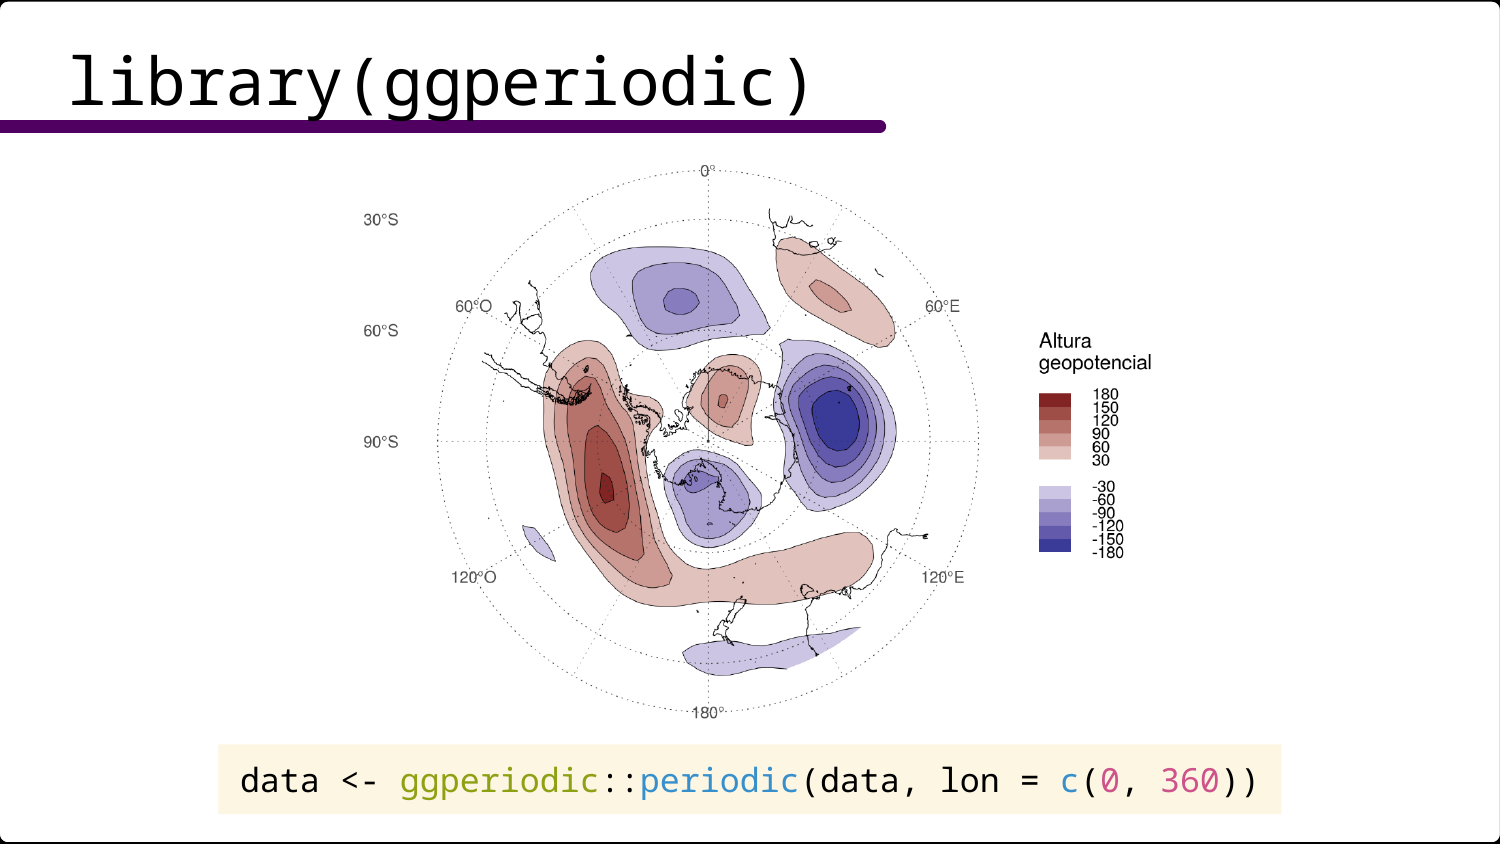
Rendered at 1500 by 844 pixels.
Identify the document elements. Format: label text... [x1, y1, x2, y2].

list library(ggperiodic) [52, 32, 951, 127]
text_box data <- ggperiodic::periodic(data, lon = c(0, 360)) [218, 744, 1282, 815]
picture [327, 144, 1173, 777]
